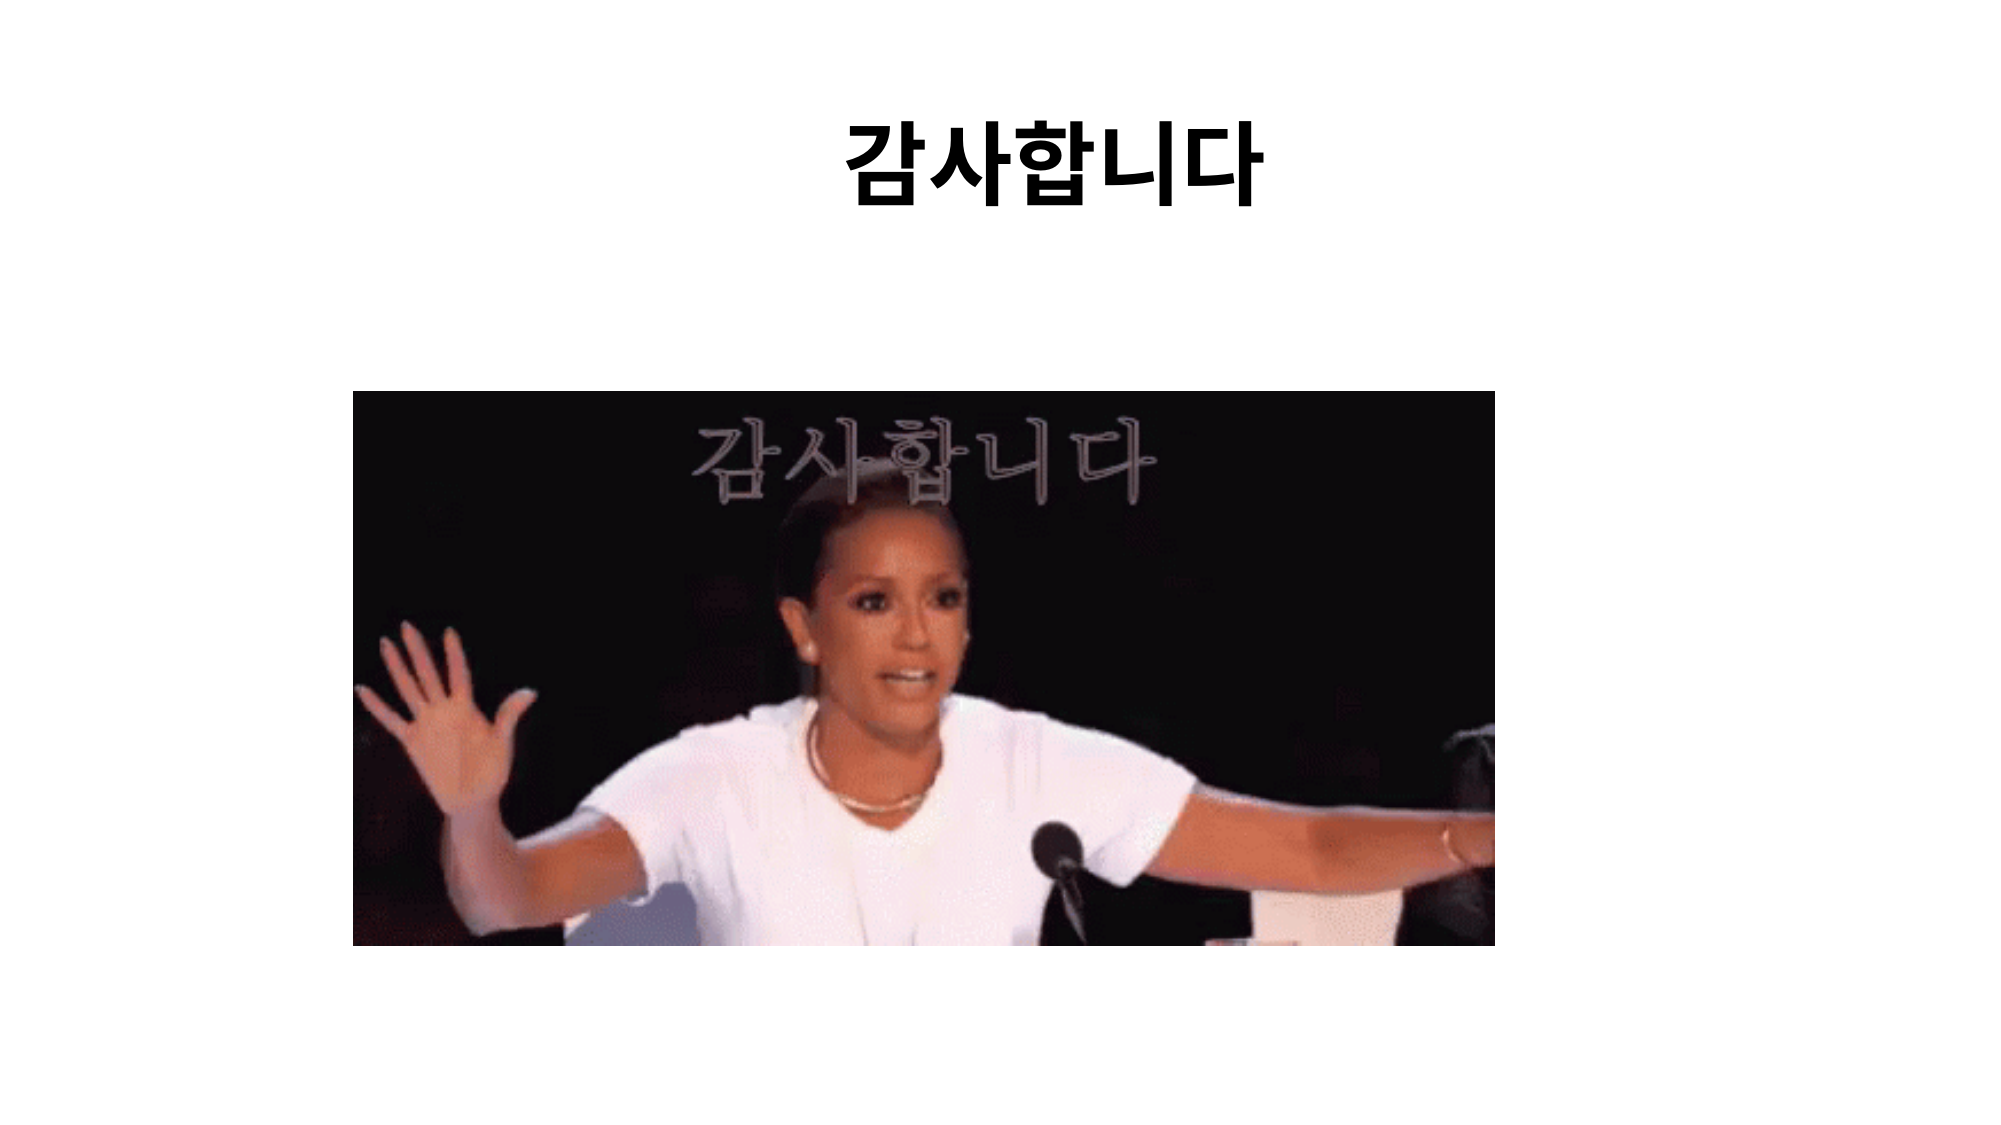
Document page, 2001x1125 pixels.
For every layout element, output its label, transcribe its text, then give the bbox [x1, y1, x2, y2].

picture [353, 391, 1495, 946]
title 감사합니다 [137, 59, 1863, 278]
